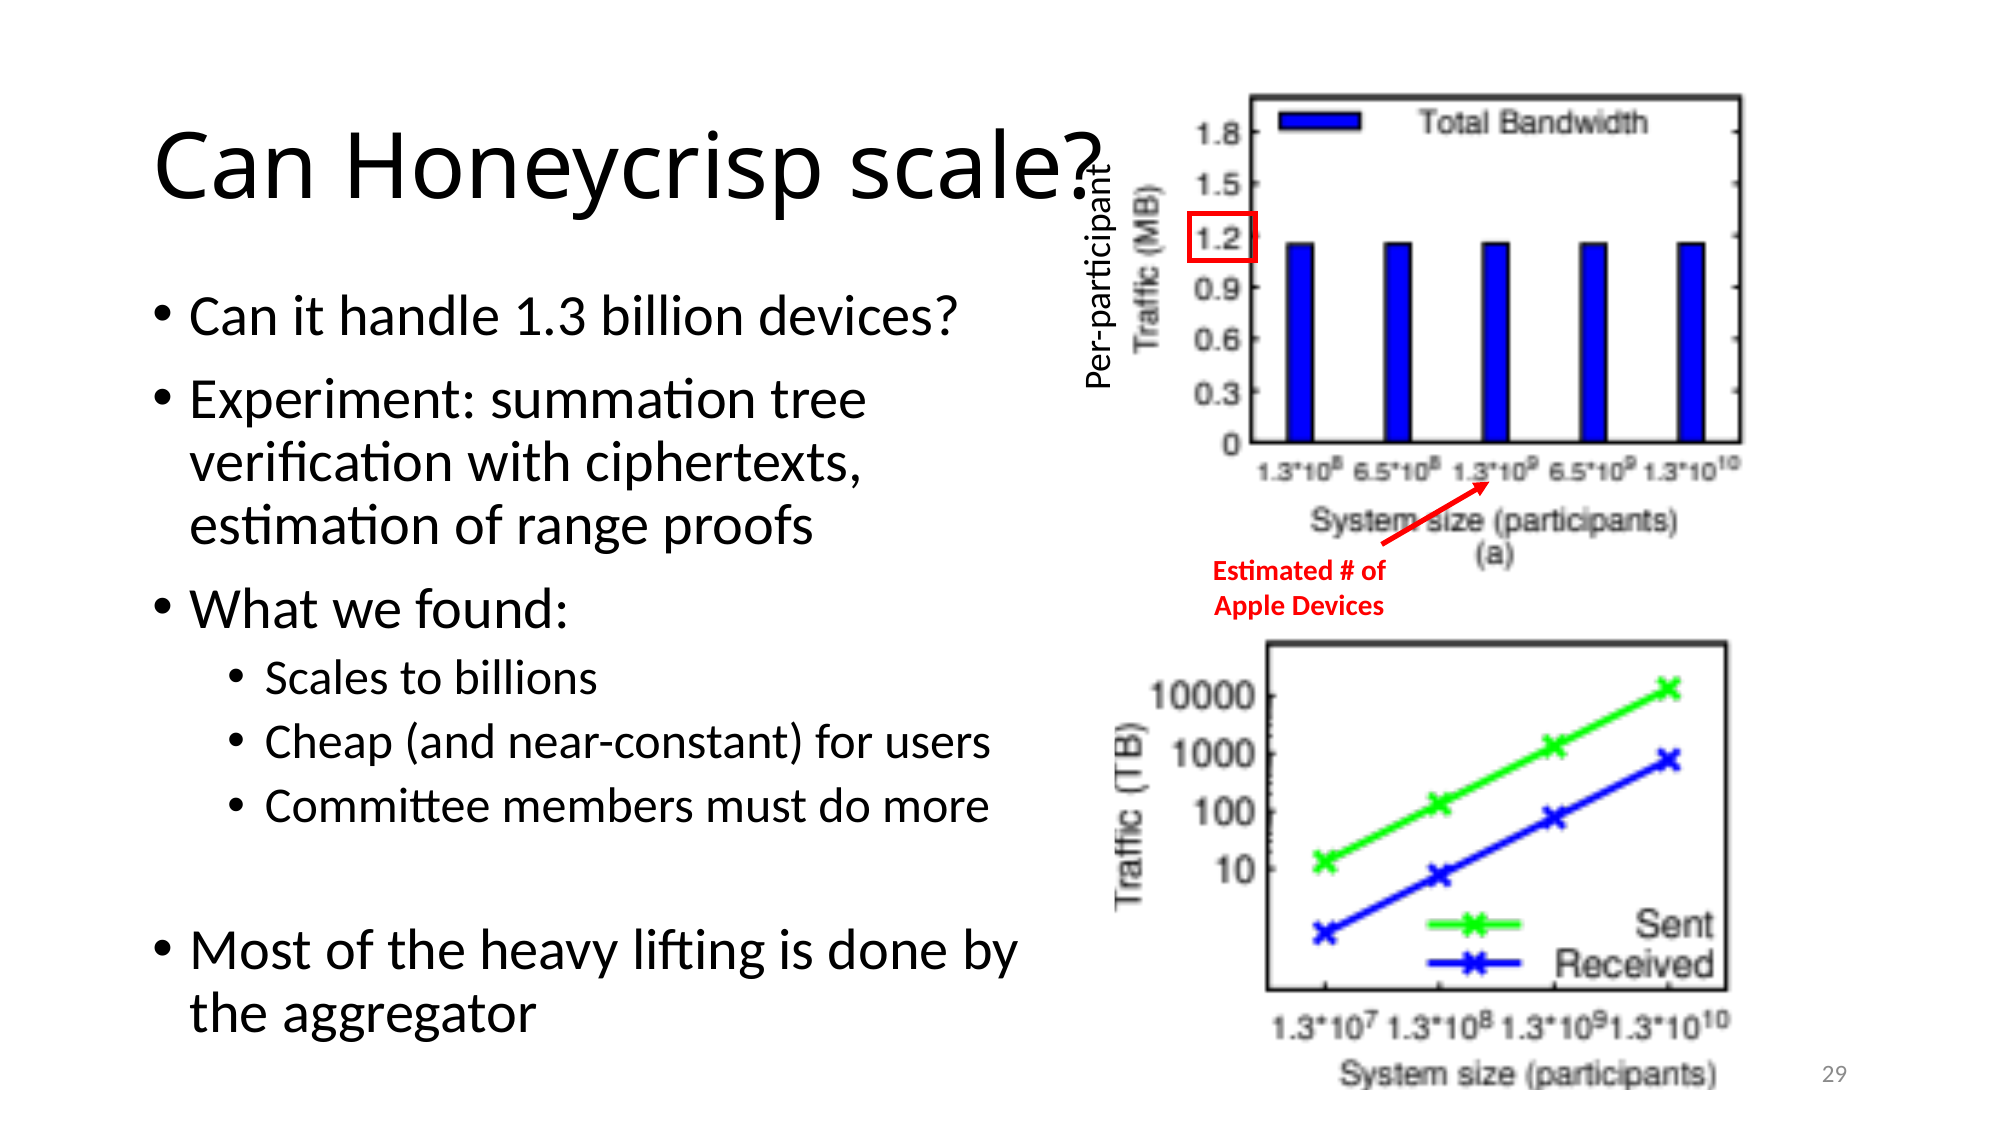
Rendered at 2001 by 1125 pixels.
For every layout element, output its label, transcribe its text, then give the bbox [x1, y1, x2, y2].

text_box Per-participant [1065, 149, 1126, 406]
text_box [1381, 481, 1490, 545]
picture [1131, 77, 1765, 587]
title Can Honeycrisp scale? [137, 59, 1863, 278]
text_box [1114, 623, 1807, 1090]
list Can it handle 1.3 billion devices? Experiment: summation tree verification with ciphertexts, estimation of range proofs What we found: Scales to billions Cheap (and near-constant) for users Committee members must do more Most of the heavy lifting is done by the aggregator [137, 277, 1084, 1081]
text_box Estimated # of Apple Devices [1171, 587, 1428, 623]
slide_number 29 [1412, 1042, 1863, 1103]
